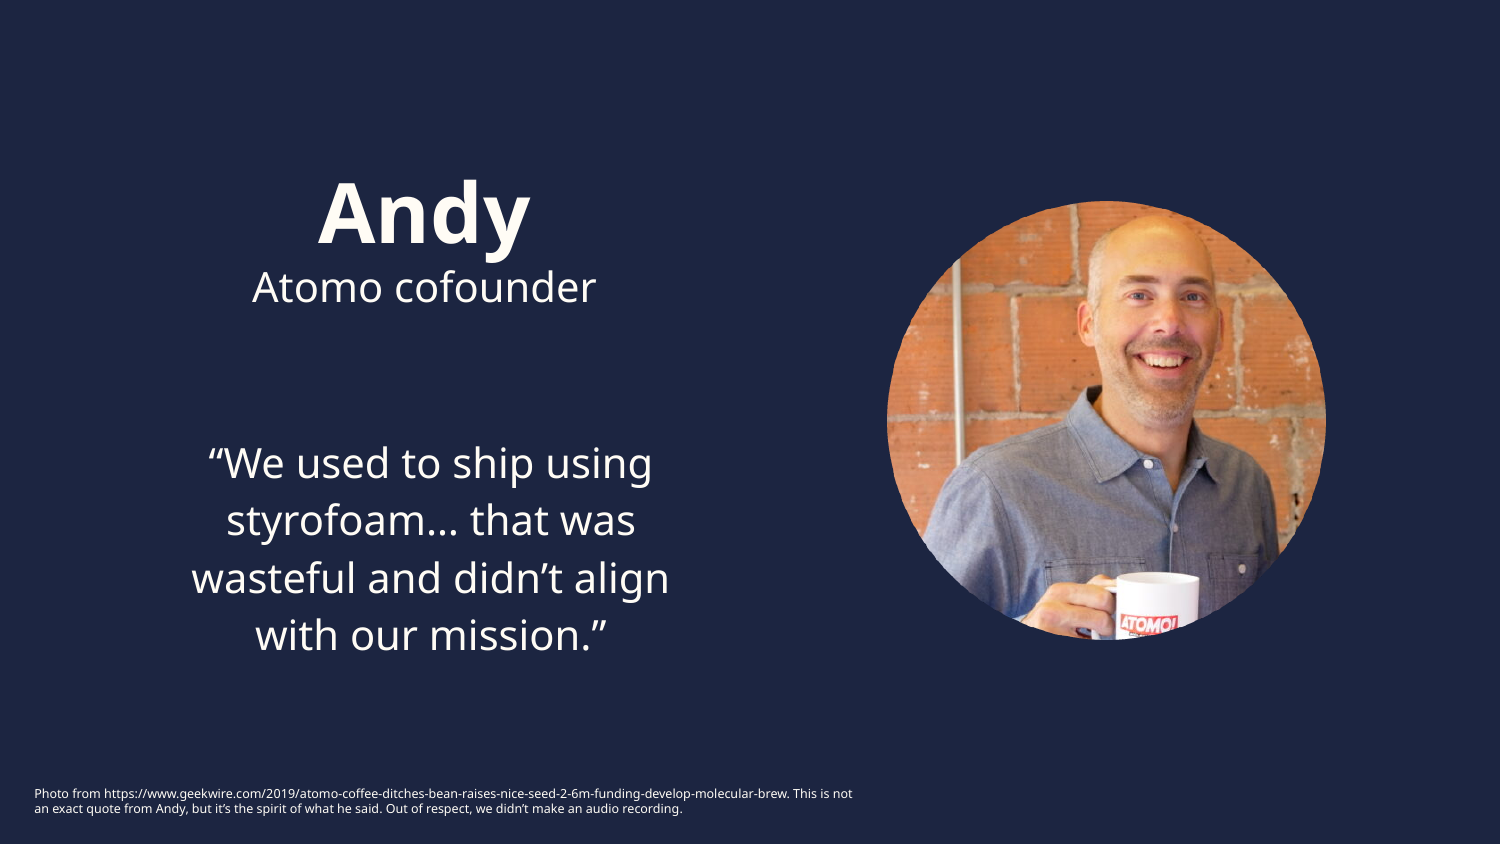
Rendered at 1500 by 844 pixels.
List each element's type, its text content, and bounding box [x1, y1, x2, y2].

picture [885, 199, 1329, 644]
text_box Photo from https://www.geekwire.com/2019/atomo-coffee-ditches-bean-raises-nice-seed-2-6m-funding-develop-molecular-brew. This is not an exact quote from Andy, but it’s the spirit of what he said. Out of respect, we didn’t make an audio recording. [19, 770, 878, 823]
subtitle “We used to ship using styrofoam… that was wasteful and didn’t align with our mission.” [148, 414, 714, 617]
title Andy Atomo cofounder [92, 113, 757, 358]
